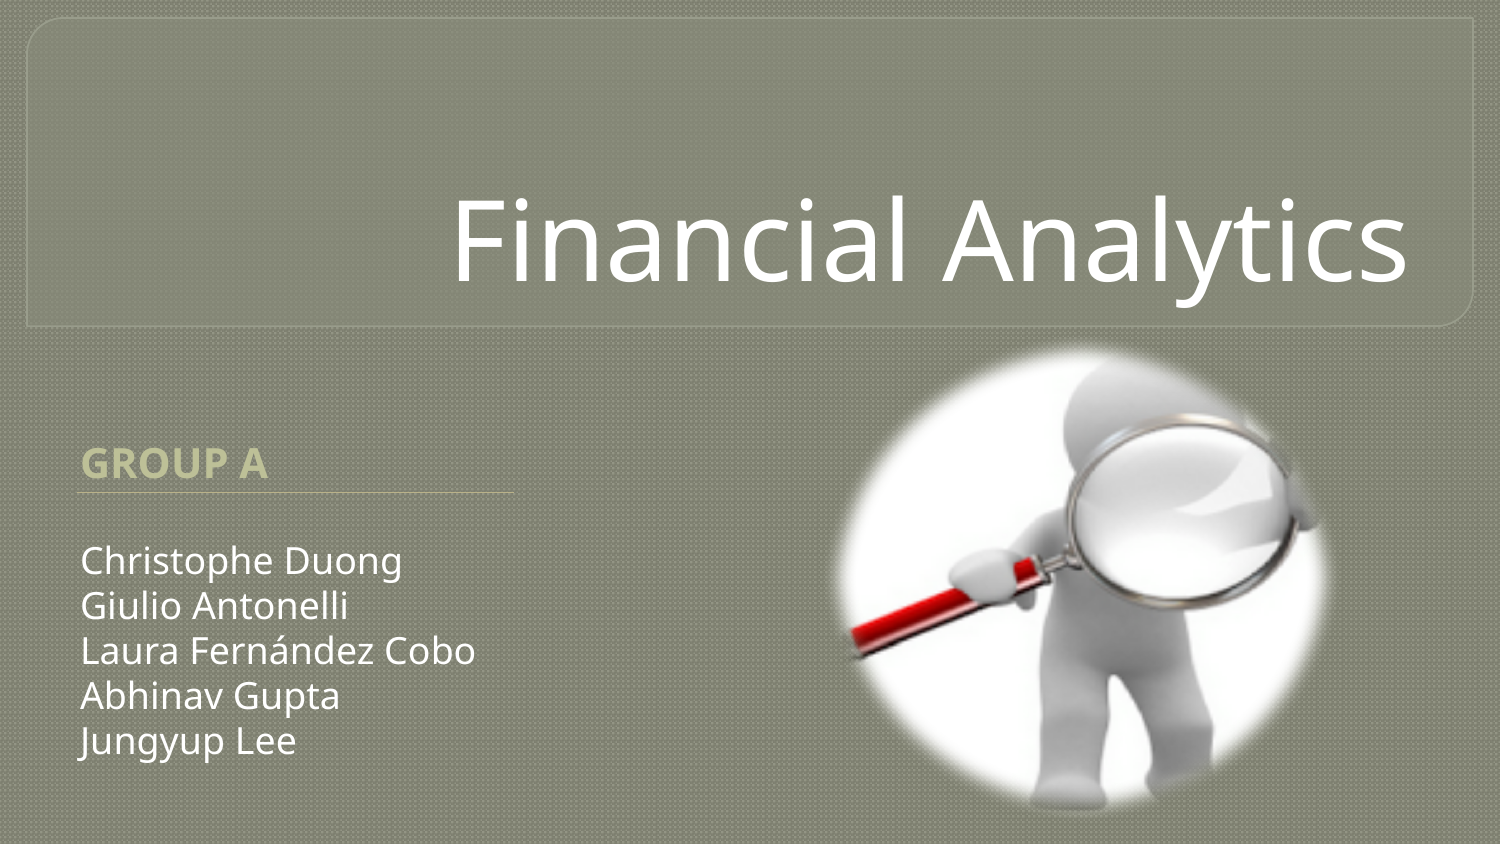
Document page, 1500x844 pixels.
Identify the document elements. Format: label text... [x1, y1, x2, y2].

picture [820, 332, 1343, 824]
subtitle GROUP A Christophe Duong Giulio Antonelli Laura Fernández Cobo Abhinav Gupta Jungyup Lee [64, 421, 813, 638]
title Financial Analytics [76, 46, 1427, 319]
